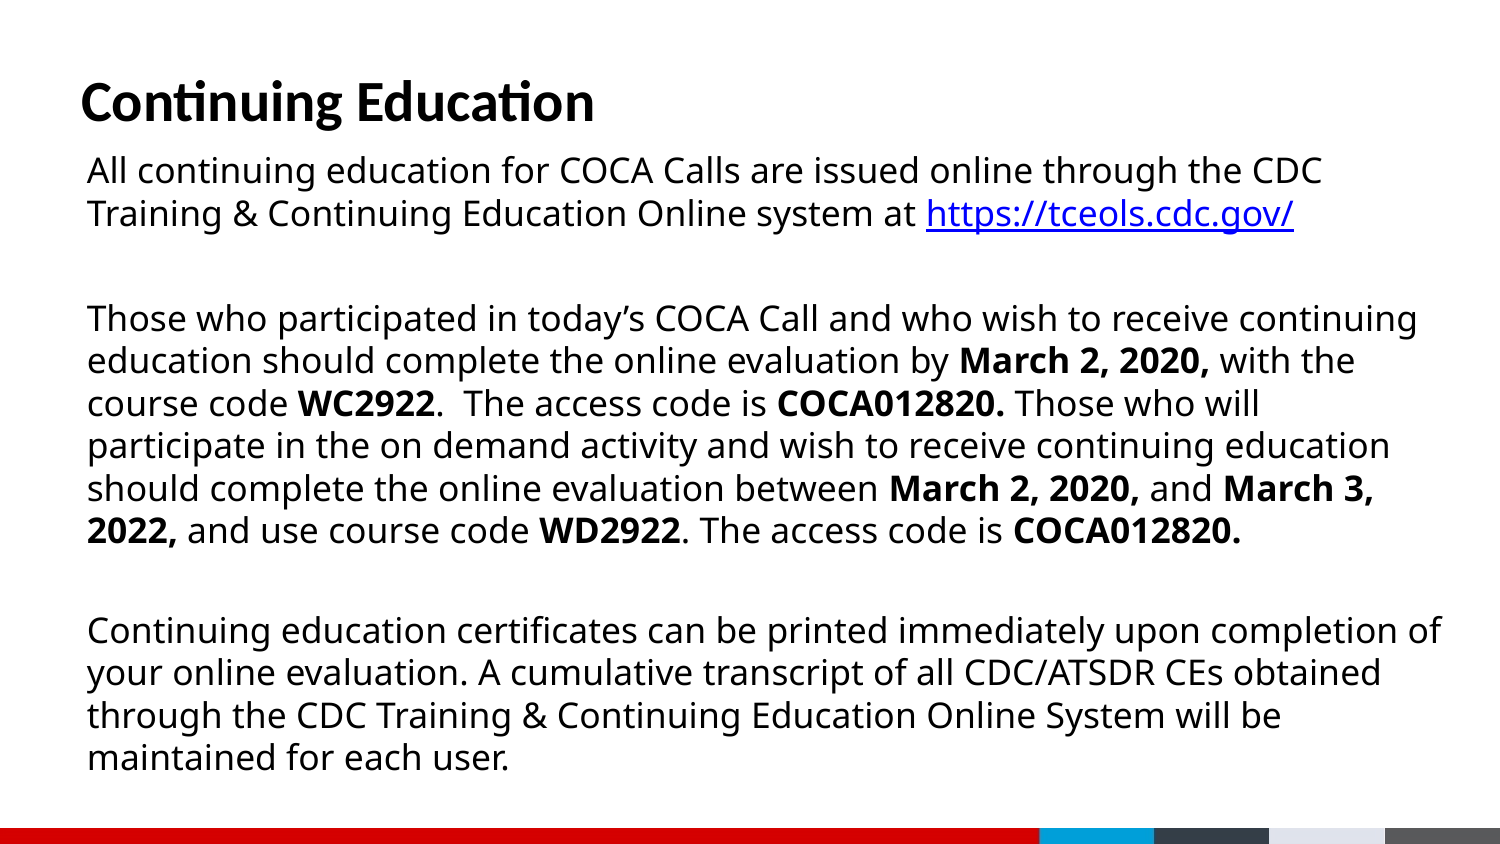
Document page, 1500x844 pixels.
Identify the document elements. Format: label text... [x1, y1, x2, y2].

title Continuing Education [66, 0, 1417, 141]
picture [0, 828, 1040, 844]
list All continuing education for COCA Calls are issued online through the CDC Training & Continuing Education Online system at https://tceols.cdc.gov/ Those who participated in today’s COCA Call and who wish to receive continuing education should complete the online evaluation by March 2, 2020, with the course code WC2922. The access code is COCA012820. Those who will participate in the on demand activity and wish to receive continuing education should complete the online evaluation between March 2, 2020, and March 3, 2022, and use course code WD2922. The access code is COCA012820. Continuing education certificates can be printed immediately upon completion of your online evaluation. A cumulative transcript of all CDC/ATSDR CEs obtained through the CDC Training & Continuing Education Online System will be maintained for each user. [71, 140, 1460, 825]
picture [1154, 828, 1500, 844]
